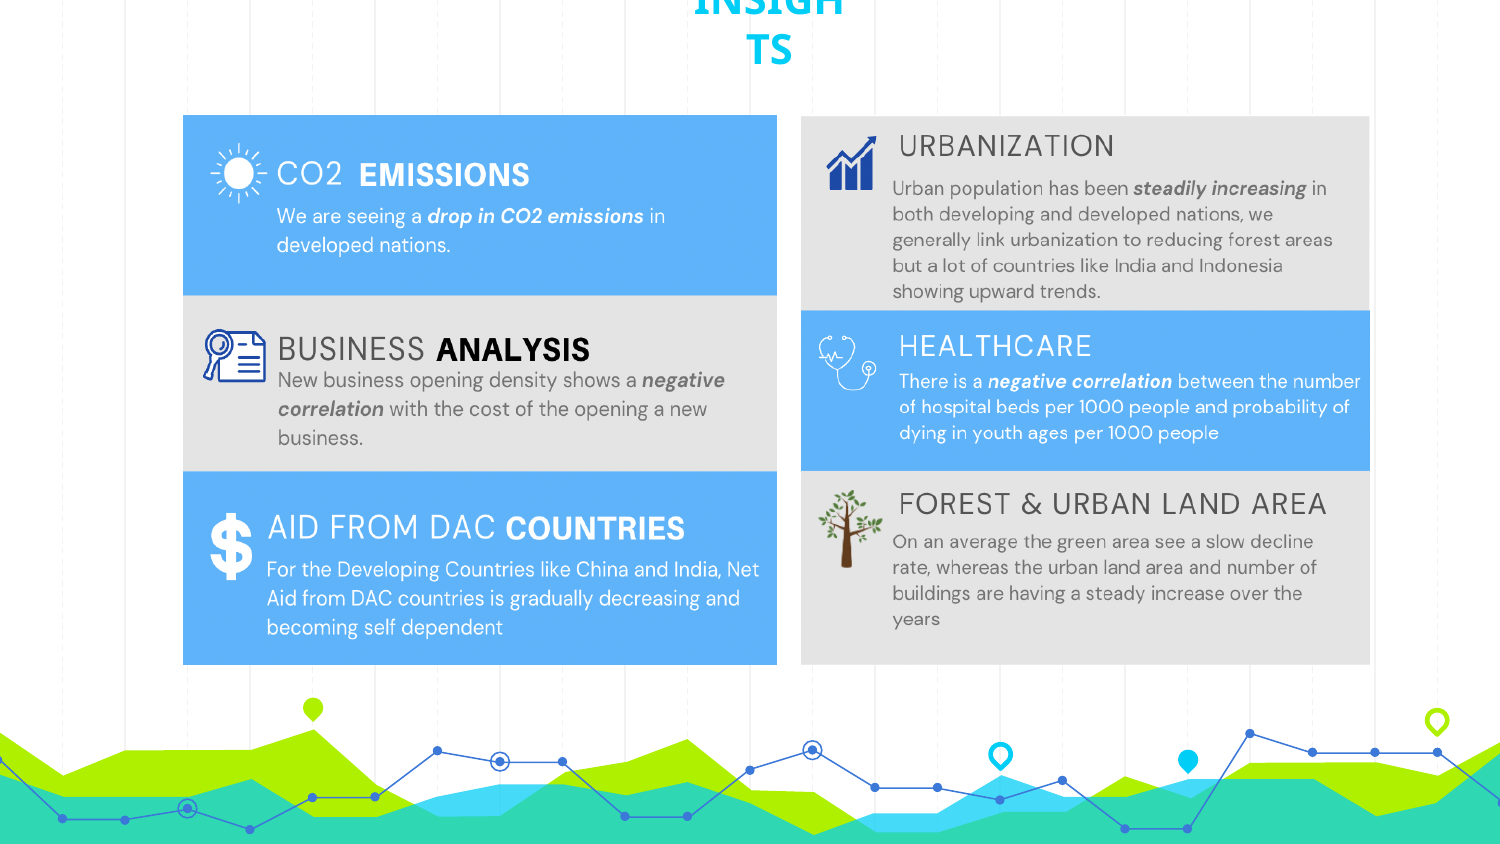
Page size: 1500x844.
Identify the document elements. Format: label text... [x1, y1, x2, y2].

title INSIGHTS [671, 5, 868, 88]
picture [801, 115, 1371, 665]
picture [183, 115, 777, 665]
